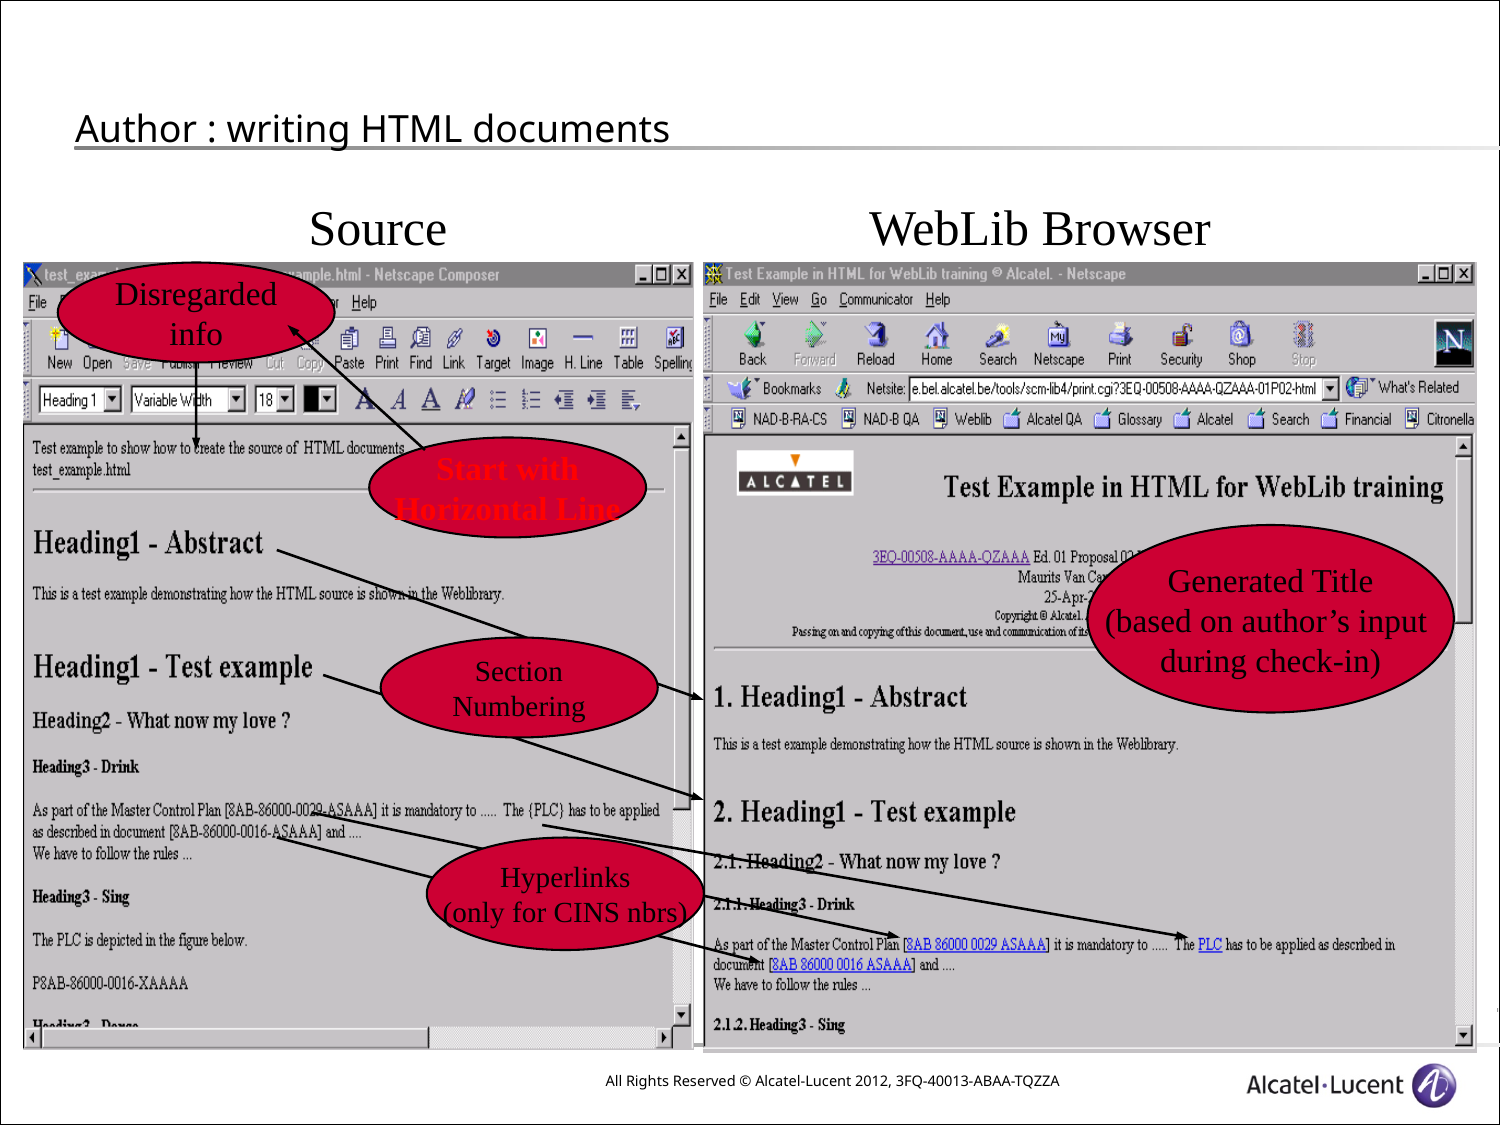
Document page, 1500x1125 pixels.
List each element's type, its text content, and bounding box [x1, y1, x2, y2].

title Author : writing HTML documents [74, 24, 1430, 150]
picture [1224, 1061, 1478, 1114]
text_box WebLib Browser [854, 187, 1227, 260]
picture [703, 262, 1477, 1053]
picture [22, 262, 694, 1051]
text_box Source [293, 187, 463, 260]
